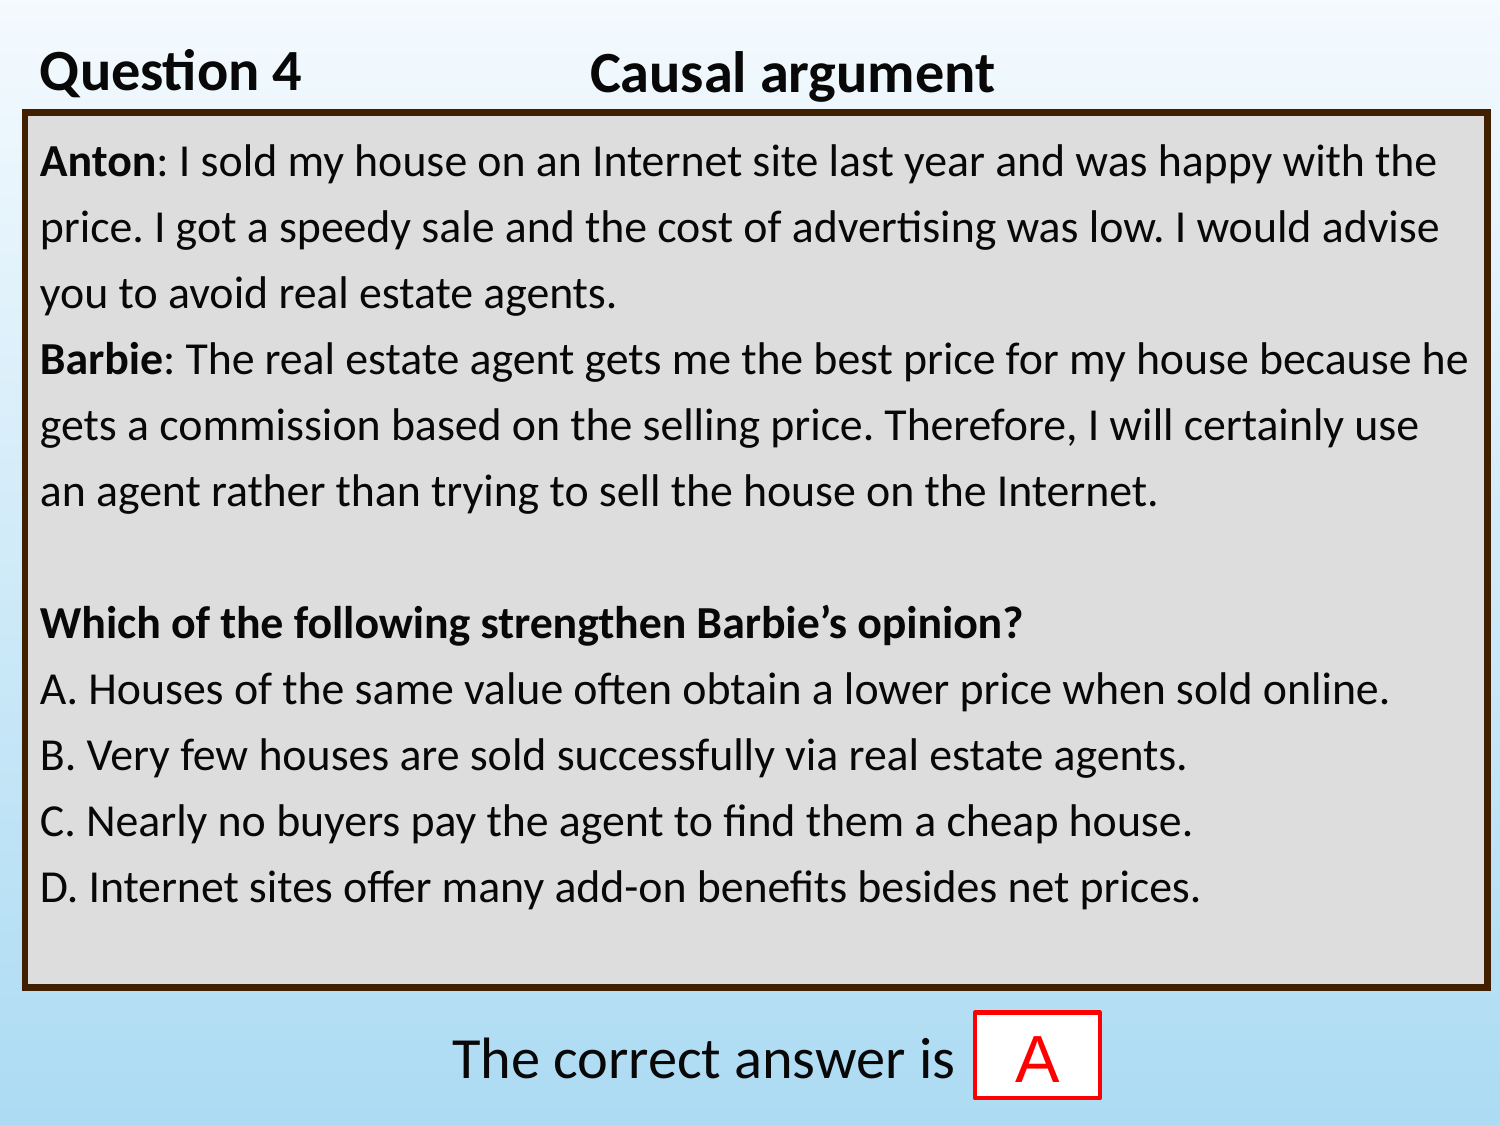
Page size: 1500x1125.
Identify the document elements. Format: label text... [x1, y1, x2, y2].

text_box Causal argument [575, 26, 1016, 112]
text_box Question 4 [24, 24, 322, 110]
text_box The correct answer is [437, 1012, 975, 1098]
text_box A [975, 1012, 1100, 1099]
text_box Anton: I sold my house on an Internet site last year and was happy with the price. I got a speedy sale and the cost of advertising was low. I would advise you to avoid real estate agents. Barbie: The real estate agent gets me the best price for my house because he gets a commission based on the selling price. Therefore, I will certainly use an agent rather than trying to sell the house on the Internet. Which of the following strengthen Barbie’s opinion? A. Houses of the same value often obtain a lower price when sold online. B. Very few houses are sold successfully via real estate agents. C. Nearly no buyers pay the agent to find them a cheap house. D. Internet sites offer many add-on benefits besides net prices. [24, 112, 1488, 988]
